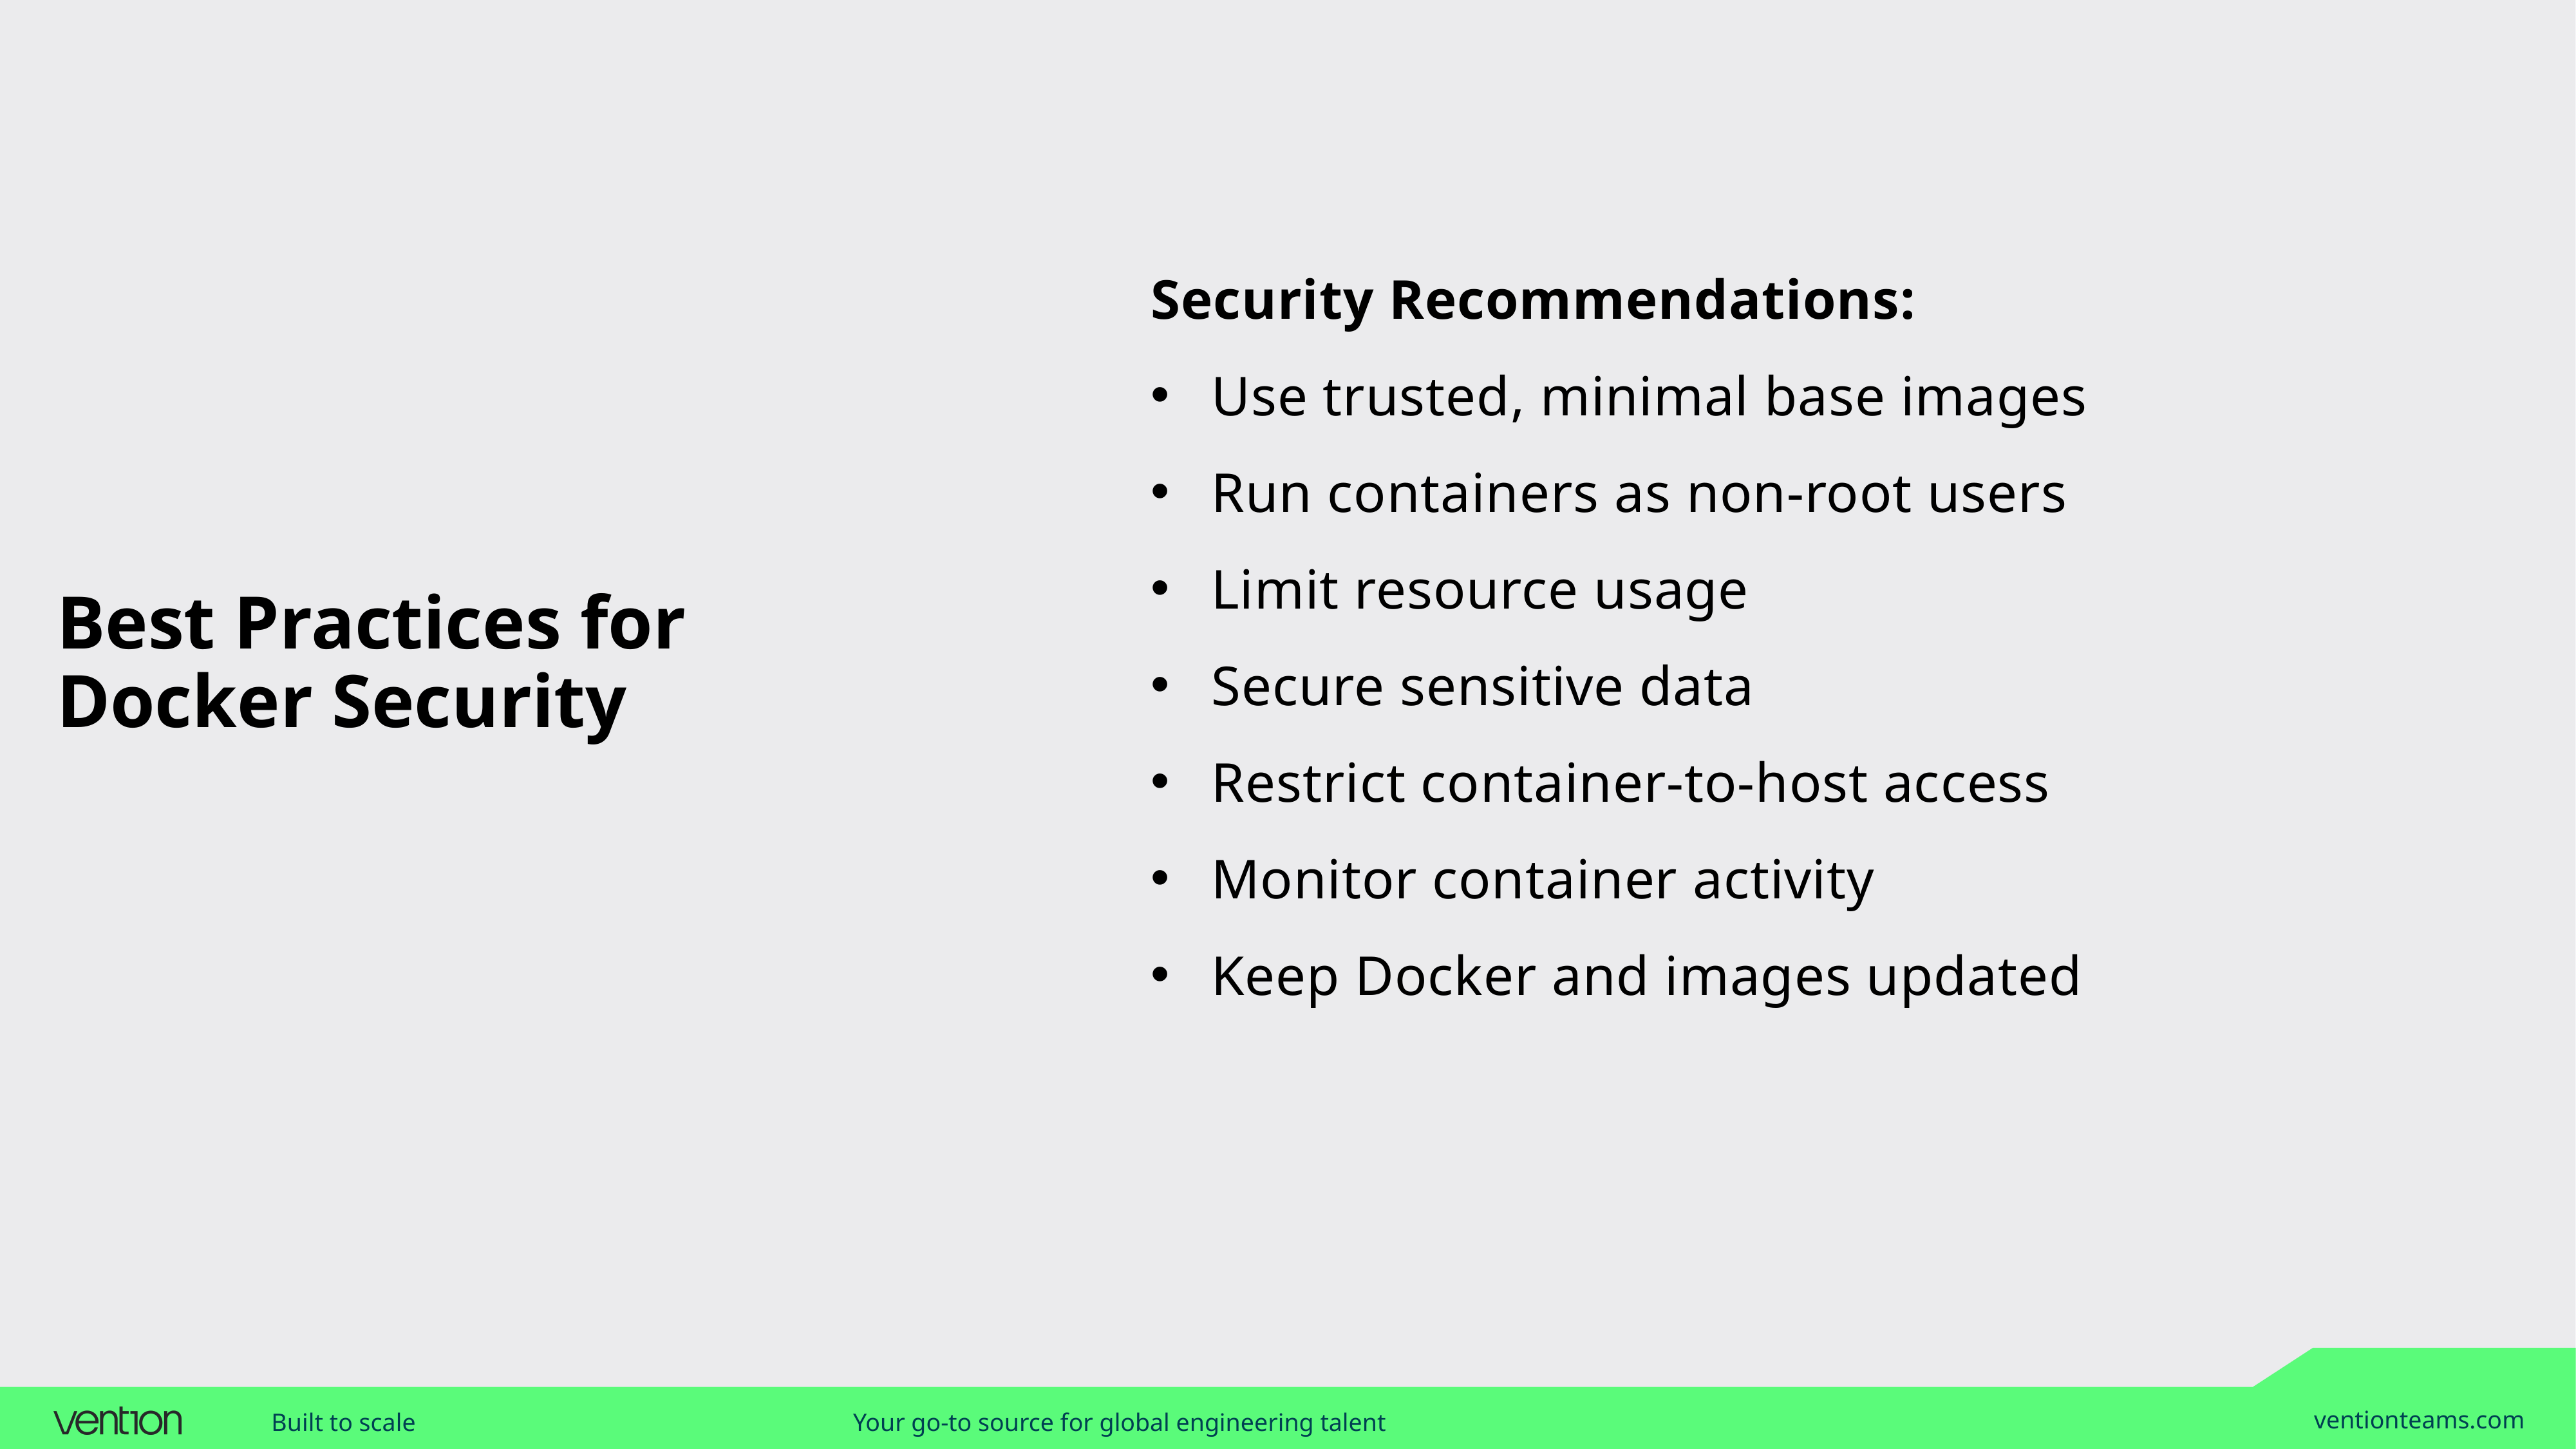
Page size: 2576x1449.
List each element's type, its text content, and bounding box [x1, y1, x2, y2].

title Best Practices for Docker Security [57, 586, 867, 1089]
picture [53, 1406, 182, 1435]
list Security Recommendations: Use trusted, minimal base images Run containers as non-root users Limit resource usage Secure sensitive data Restrict container-to-host access Monitor container activity Keep Docker and images updated [1151, 265, 2114, 1184]
